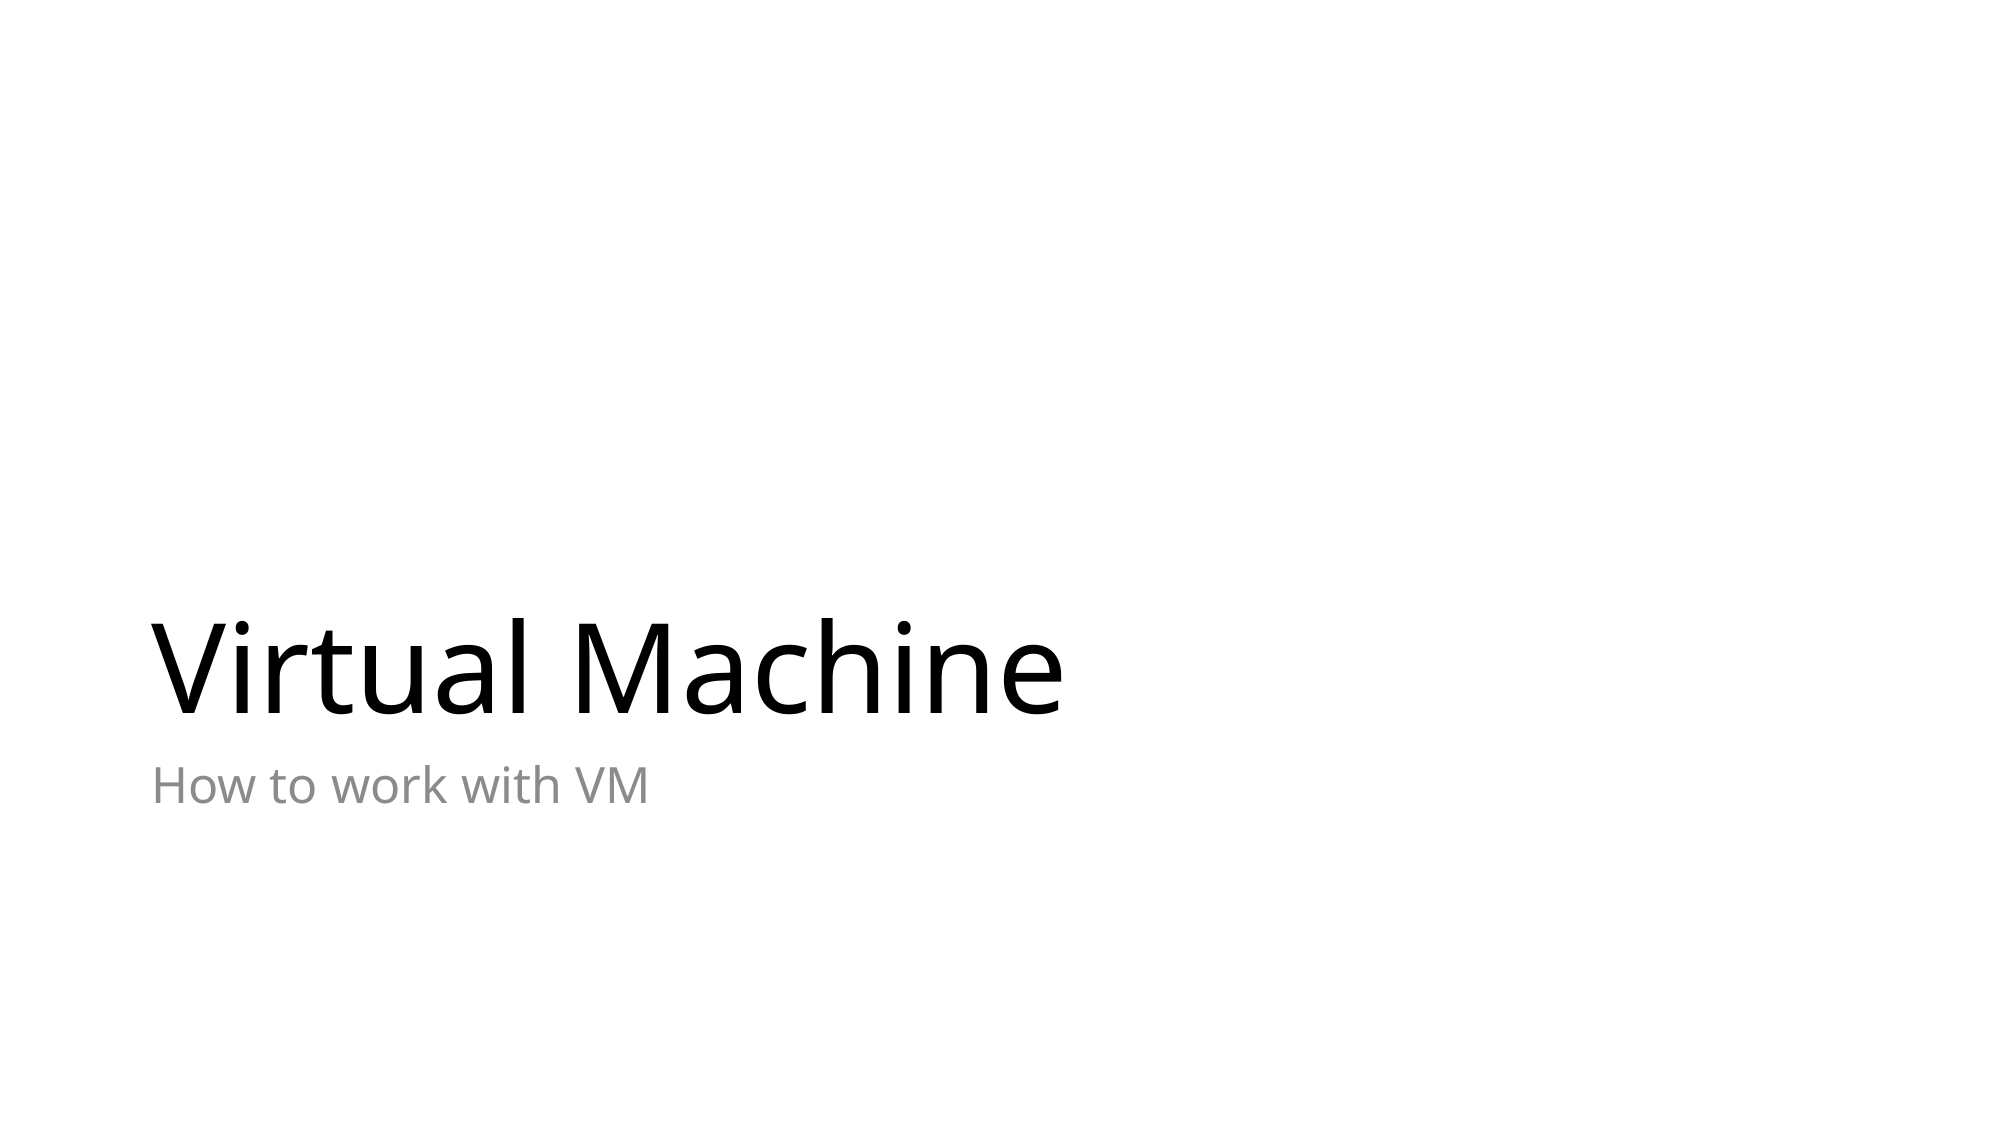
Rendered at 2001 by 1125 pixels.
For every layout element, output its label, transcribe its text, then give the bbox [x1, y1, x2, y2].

list How to work with VM [136, 752, 1862, 999]
title Virtual Machine [136, 280, 1862, 749]
